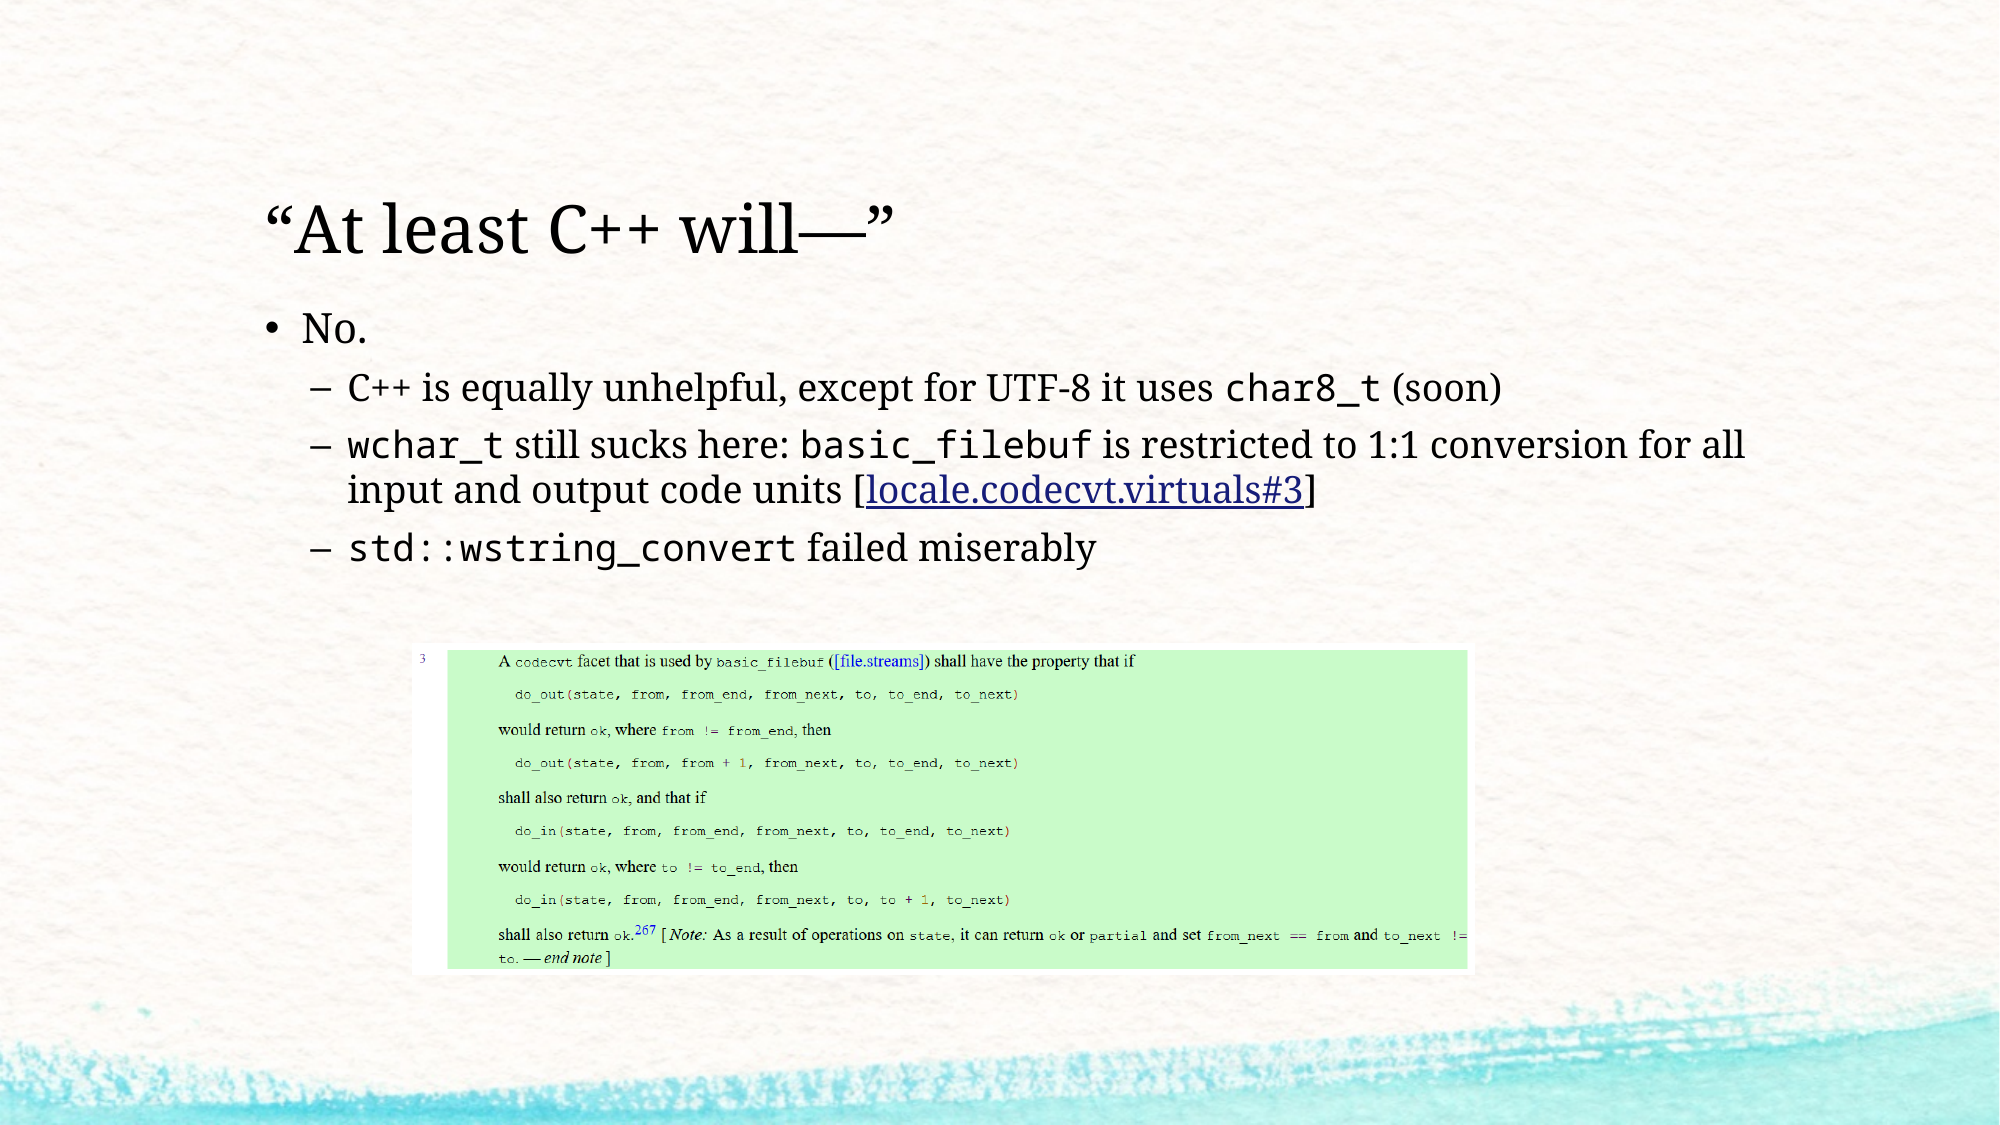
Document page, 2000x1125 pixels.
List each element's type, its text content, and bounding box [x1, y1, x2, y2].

picture [0, 0, 2000, 1125]
title “At least C++ will—” [249, 87, 1825, 275]
list No. C++ is equally unhelpful, except for UTF-8 it uses char8_t (soon) wchar_t still sucks here: basic_filebuf is restricted to 1:1 conversion for all input and output code units [locale.codecvt.virtuals#3] std::wstring_convert failed miserably [249, 299, 1825, 988]
